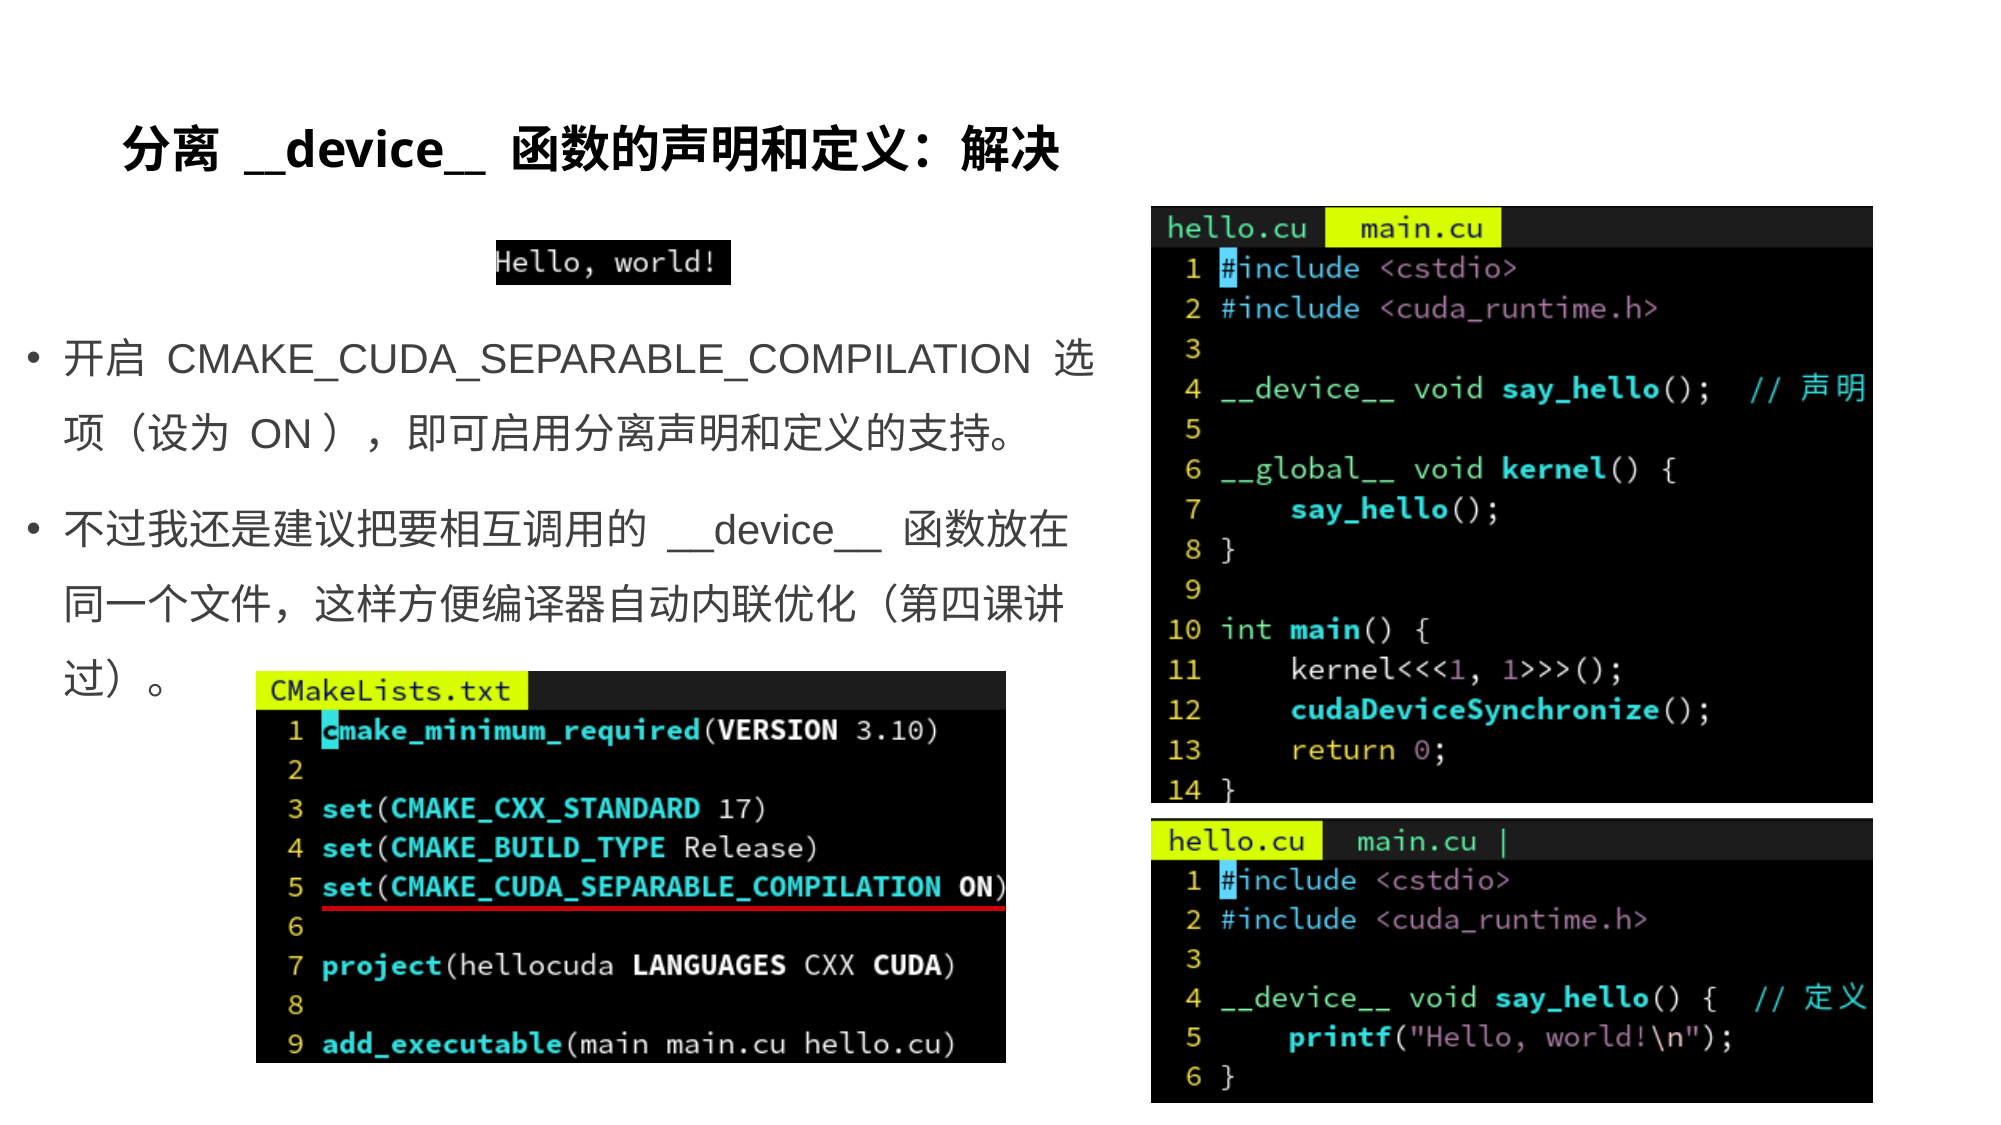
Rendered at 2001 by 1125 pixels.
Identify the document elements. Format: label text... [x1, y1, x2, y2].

picture [496, 240, 731, 285]
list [1150, 206, 1873, 803]
title 分离 __device__ 函数的声明和定义：解决 [106, 42, 1832, 260]
list 开启 CMAKE_CUDA_SEPARABLE_COMPILATION 选项（设为 ON），即可启用分离声明和定义的支持。 不过我还是建议把要相互调用的 __device__ 函数放在同一个文件，这样方便编译器自动内联优化（第四课讲过）。 [11, 299, 1122, 1014]
picture [256, 671, 1006, 1063]
picture [1150, 818, 1873, 1103]
